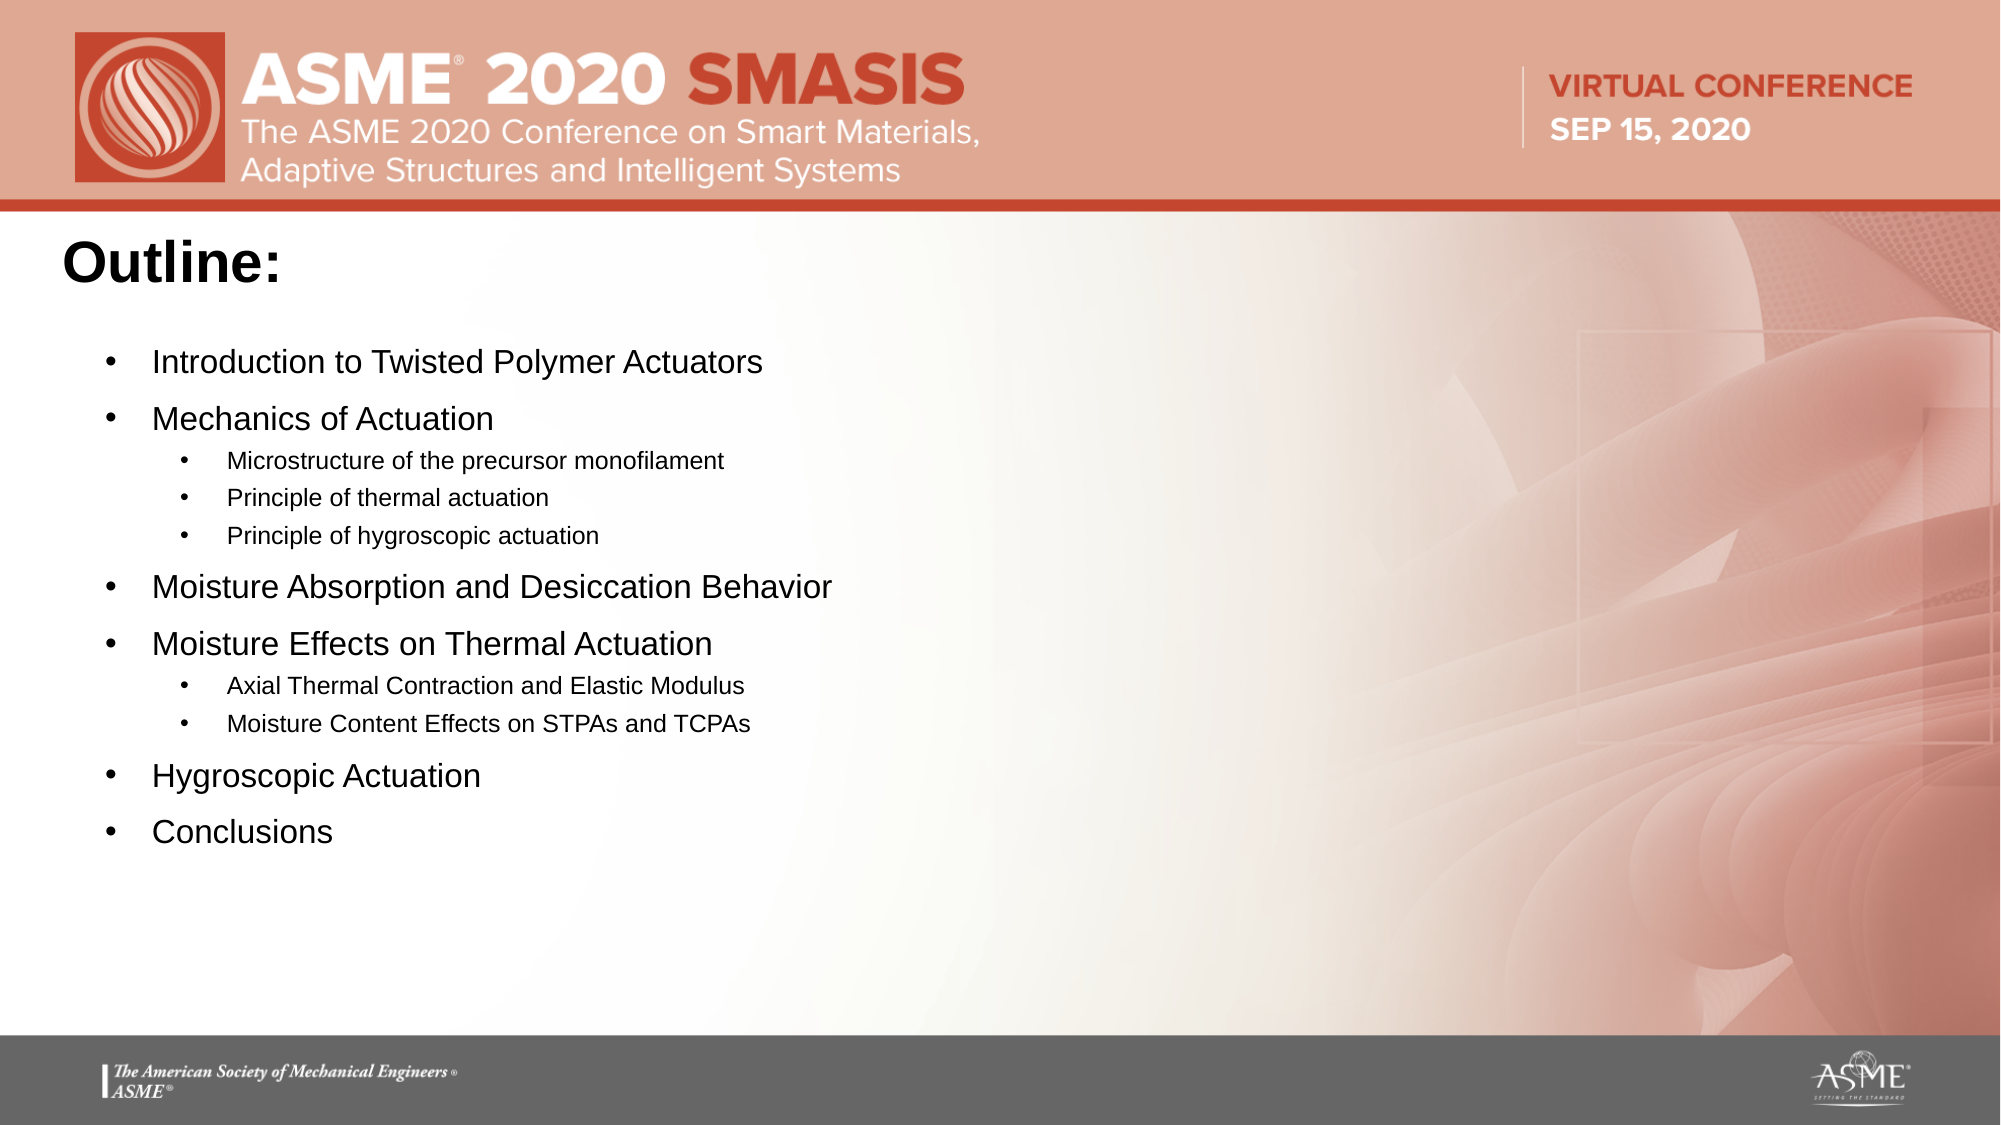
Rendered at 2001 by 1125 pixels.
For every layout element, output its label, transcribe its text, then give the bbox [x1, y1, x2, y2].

picture [0, 0, 2001, 1125]
text_box Introduction to Twisted Polymer Actuators Mechanics of Actuation Microstructure of the precursor monofilament Principle of thermal actuation Principle of hygroscopic actuation Moisture Absorption and Desiccation Behavior Moisture Effects on Thermal Actuation Axial Thermal Contraction and Elastic Modulus Moisture Content Effects on STPAs and TCPAs Hygroscopic Actuation Conclusions [90, 337, 884, 924]
text_box Outline: [0, 214, 346, 303]
